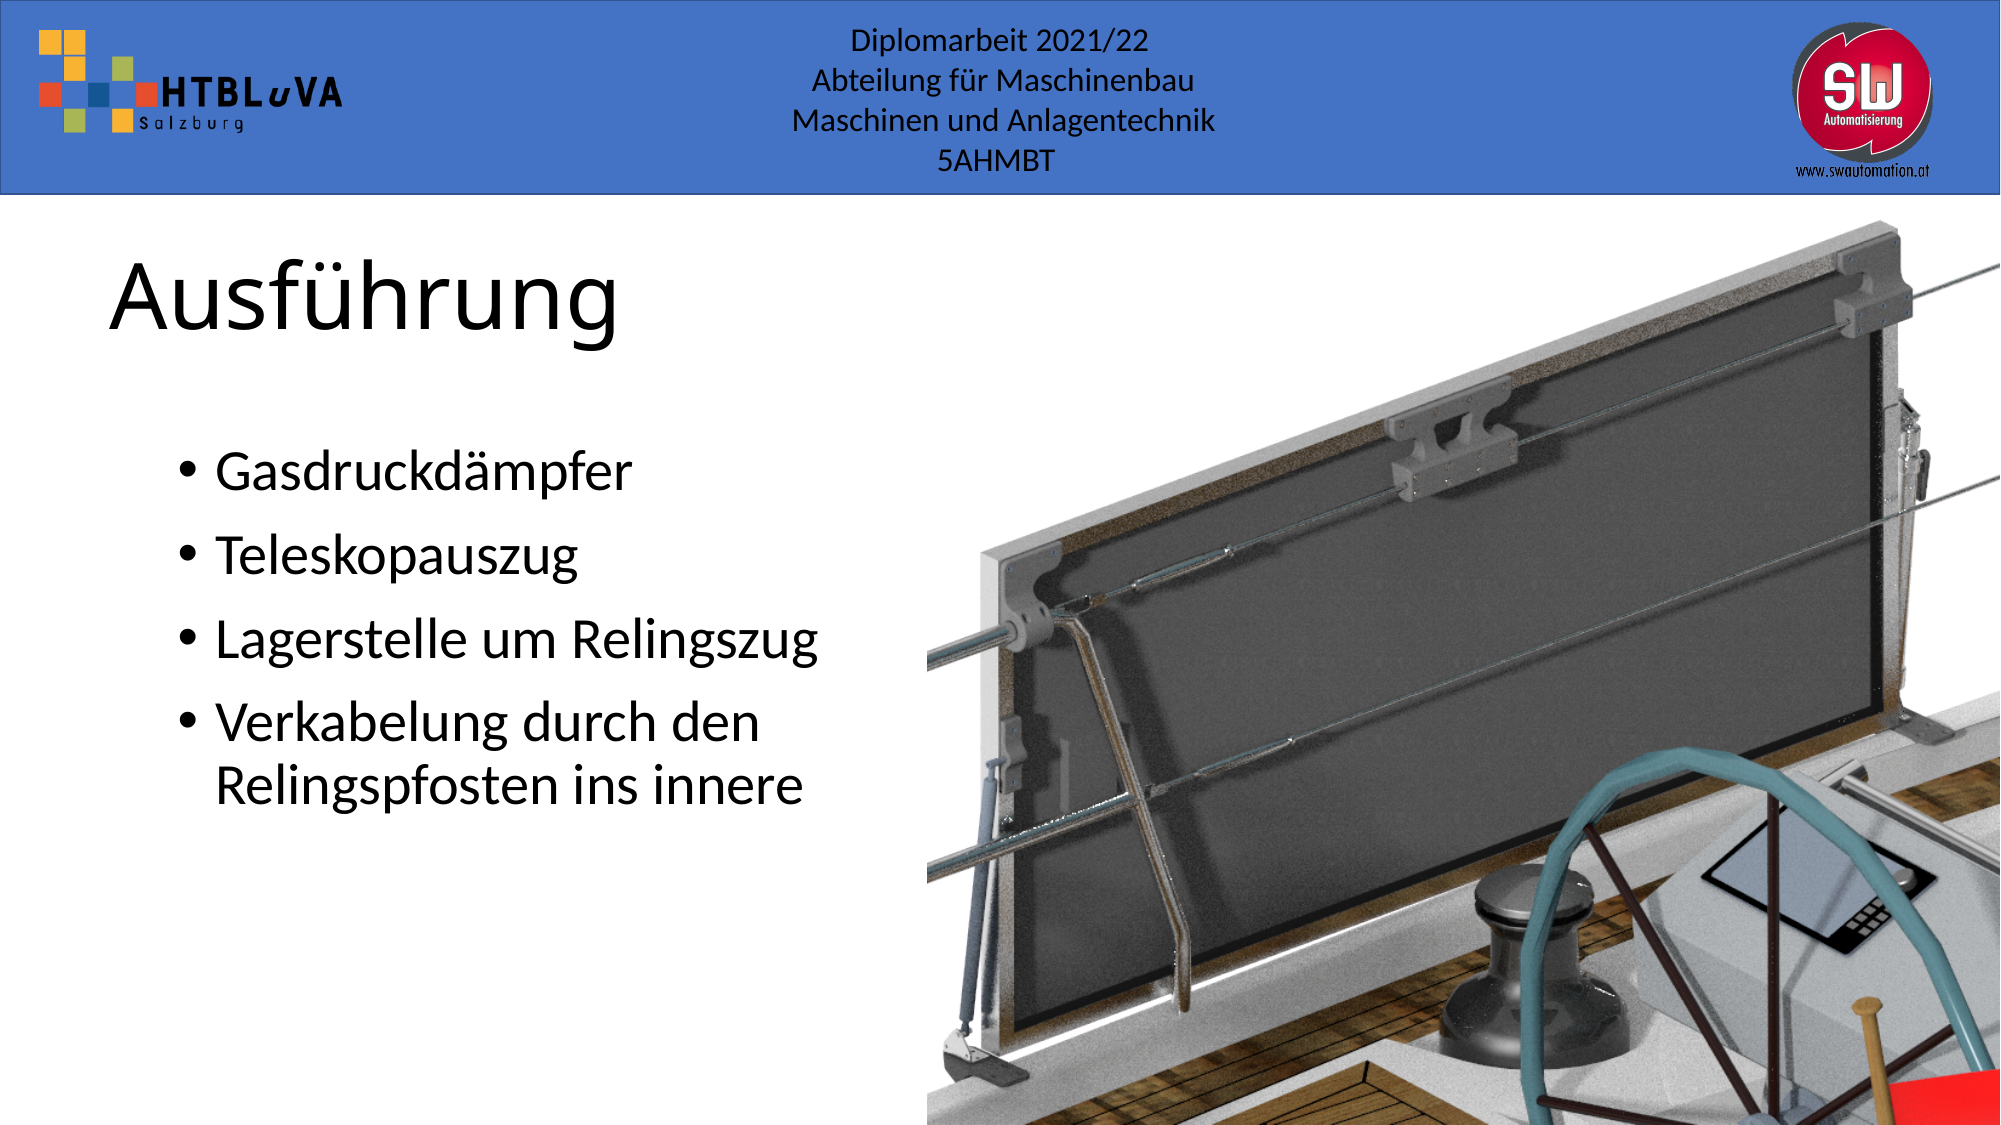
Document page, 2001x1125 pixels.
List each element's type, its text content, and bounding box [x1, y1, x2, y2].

picture [1792, 22, 1933, 177]
text_box Gasdruckdämpfer Teleskopauszug Lagerstelle um Relingszug Verkabelung durch den Relingspfosten ins innere [162, 433, 927, 964]
picture [39, 30, 342, 133]
text_box Ausführung [94, 190, 1820, 409]
text_box [137, 408, 927, 939]
picture [927, 219, 2000, 1125]
